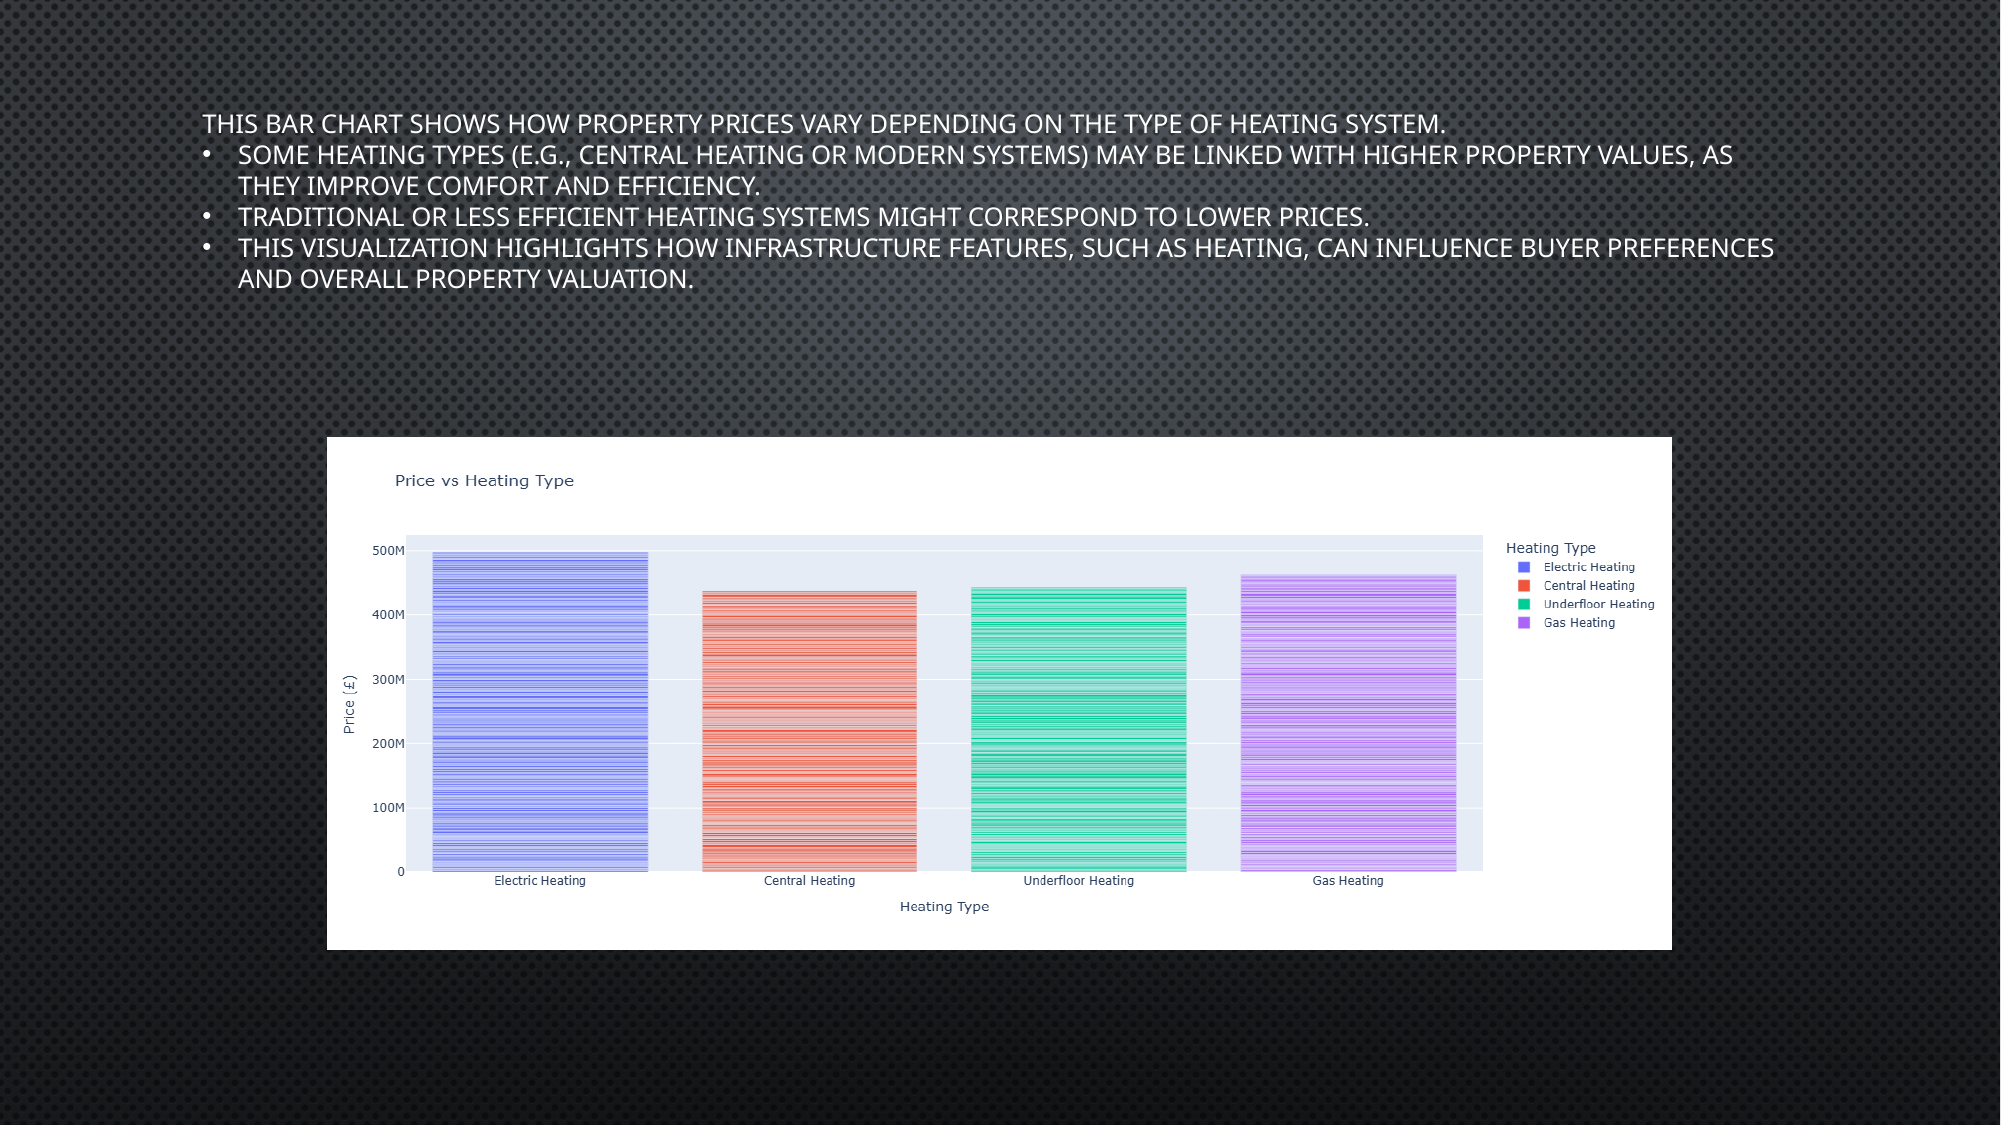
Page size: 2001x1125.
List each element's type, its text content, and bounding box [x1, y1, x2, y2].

picture [0, 0, 2001, 1125]
title THIS BAR CHART SHOWS HOW PROPERTY PRICES VARY DEPENDING ON THE TYPE OF HEATING SYSTEM. SOME HEATING TYPES (E.G., CENTRAL HEATING OR MODERN SYSTEMS) MAY BE LINKED WITH HIGHER PROPERTY VALUES, AS THEY IMPROVE COMFORT AND EFFICIENCY. TRADITIONAL OR LESS EFFICIENT HEATING SYSTEMS MIGHT CORRESPOND TO LOWER PRICES. THIS VISUALIZATION HIGHLIGHTS HOW INFRASTRUCTURE FEATURES, SUCH AS HEATING, CAN INFLUENCE BUYER PREFERENCES AND OVERALL PROPERTY VALUATION. [187, 99, 1813, 413]
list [327, 437, 1672, 951]
